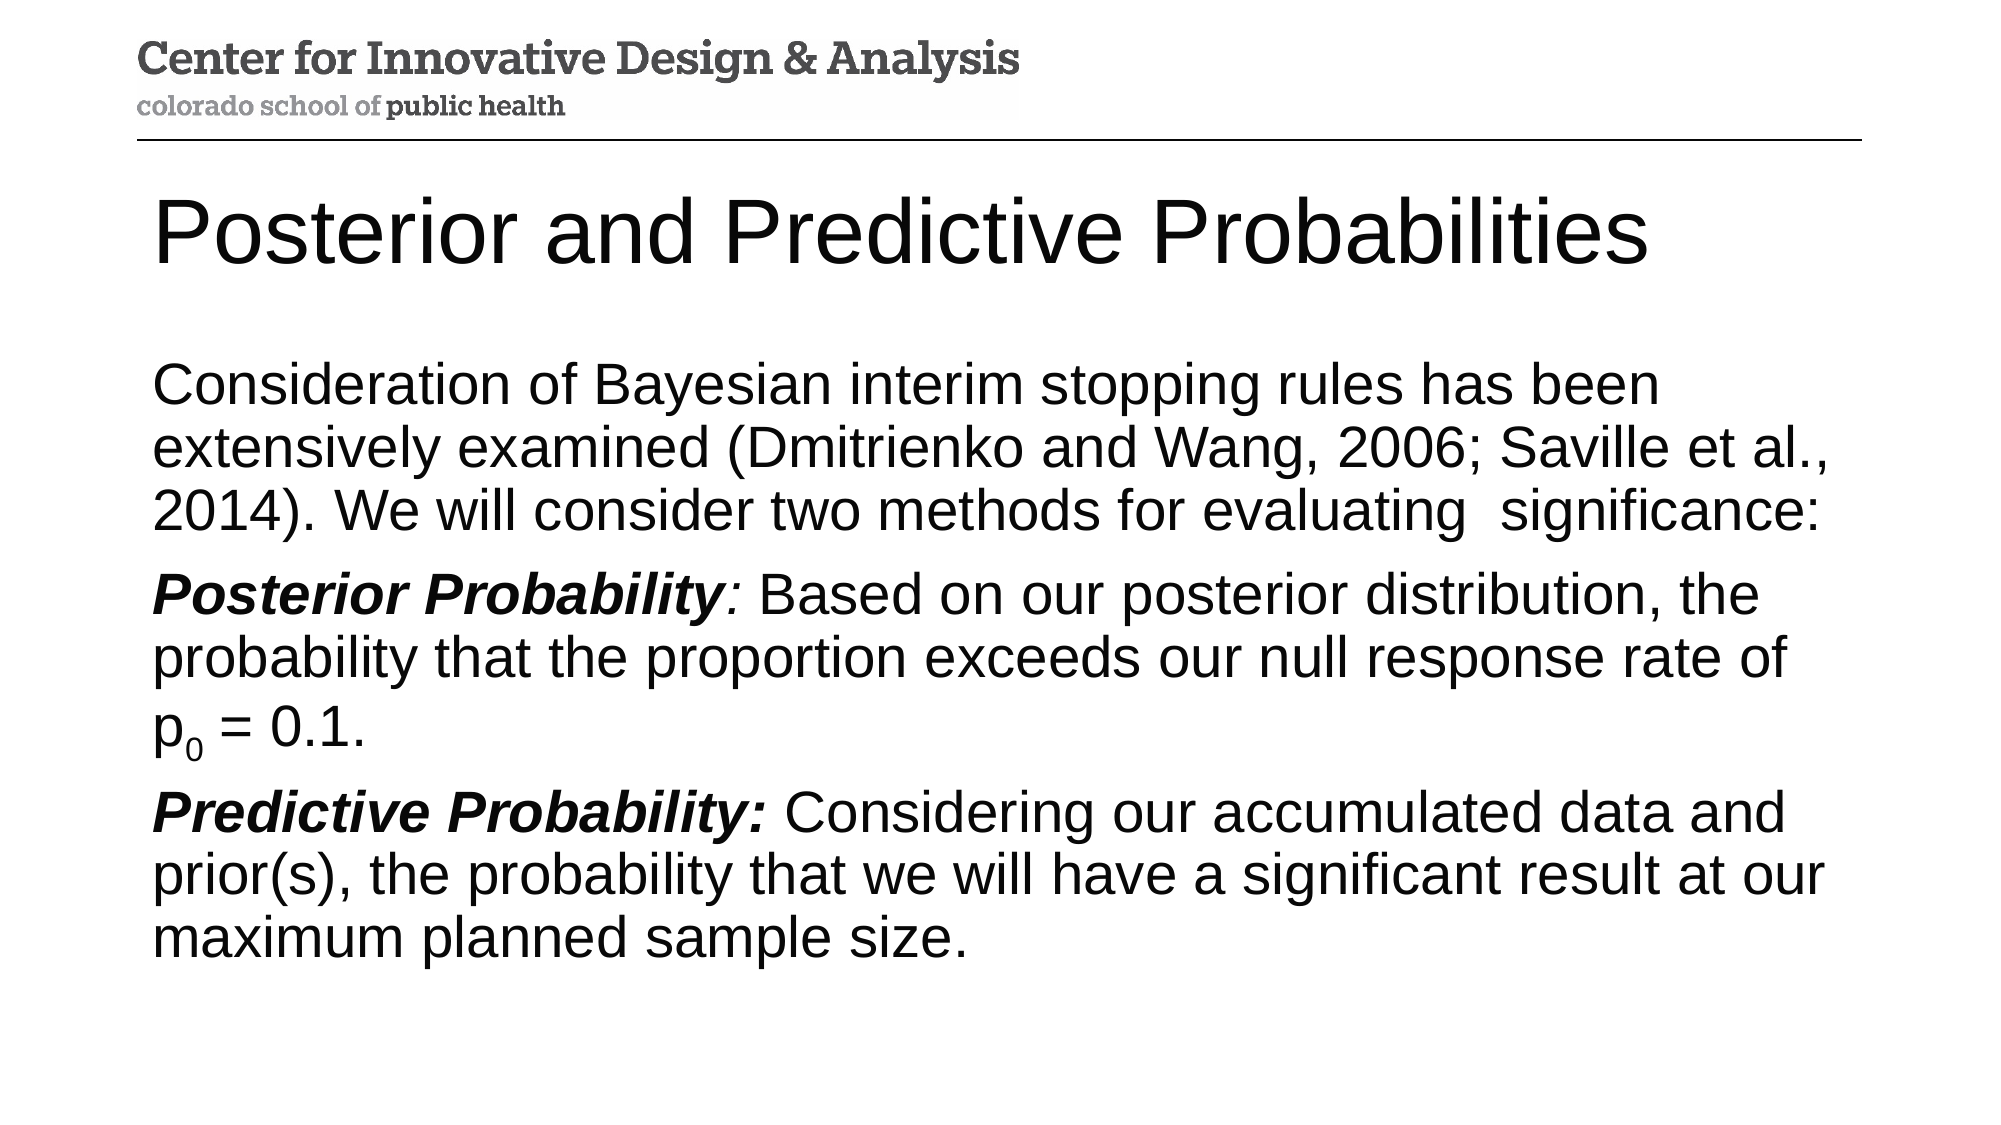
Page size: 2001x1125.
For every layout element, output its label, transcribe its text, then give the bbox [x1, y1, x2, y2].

title Posterior and Predictive Probabilities [137, 150, 1863, 318]
picture [137, 39, 1019, 120]
list Consideration of Bayesian interim stopping rules has been extensively examined (Dmitrienko and Wang, 2006; Saville et al., 2014). We will consider two methods for evaluating significance: Posterior Probability: Based on our posterior distribution, the probability that the proportion exceeds our null response rate of p0 = 0.1. Predictive Probability: Considering our accumulated data and prior(s), the probability that we will have a significant result at our maximum planned sample size. [137, 347, 1863, 1078]
